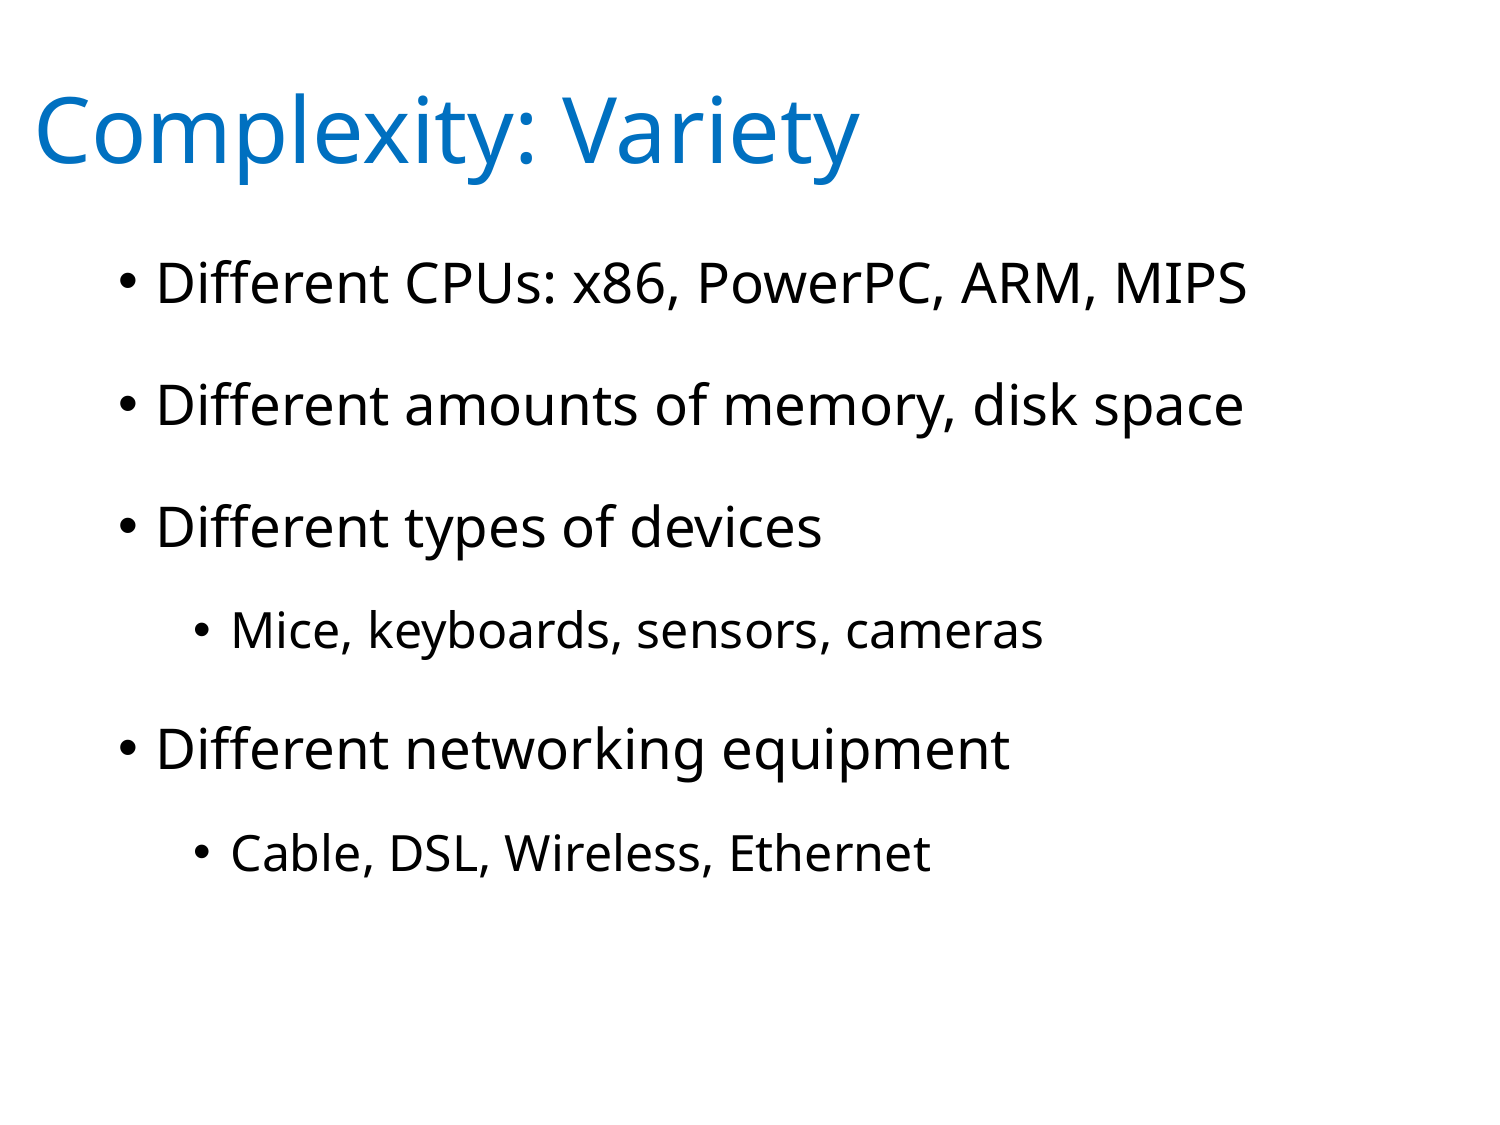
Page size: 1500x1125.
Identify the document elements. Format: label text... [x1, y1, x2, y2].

title Complexity: Variety [18, 25, 1312, 243]
list Different CPUs: x86, PowerPC, ARM, MIPS Different amounts of memory, disk space Different types of devices Mice, keyboards, sensors, cameras Different networking equipment Cable, DSL, Wireless, Ethernet [103, 205, 1397, 988]
